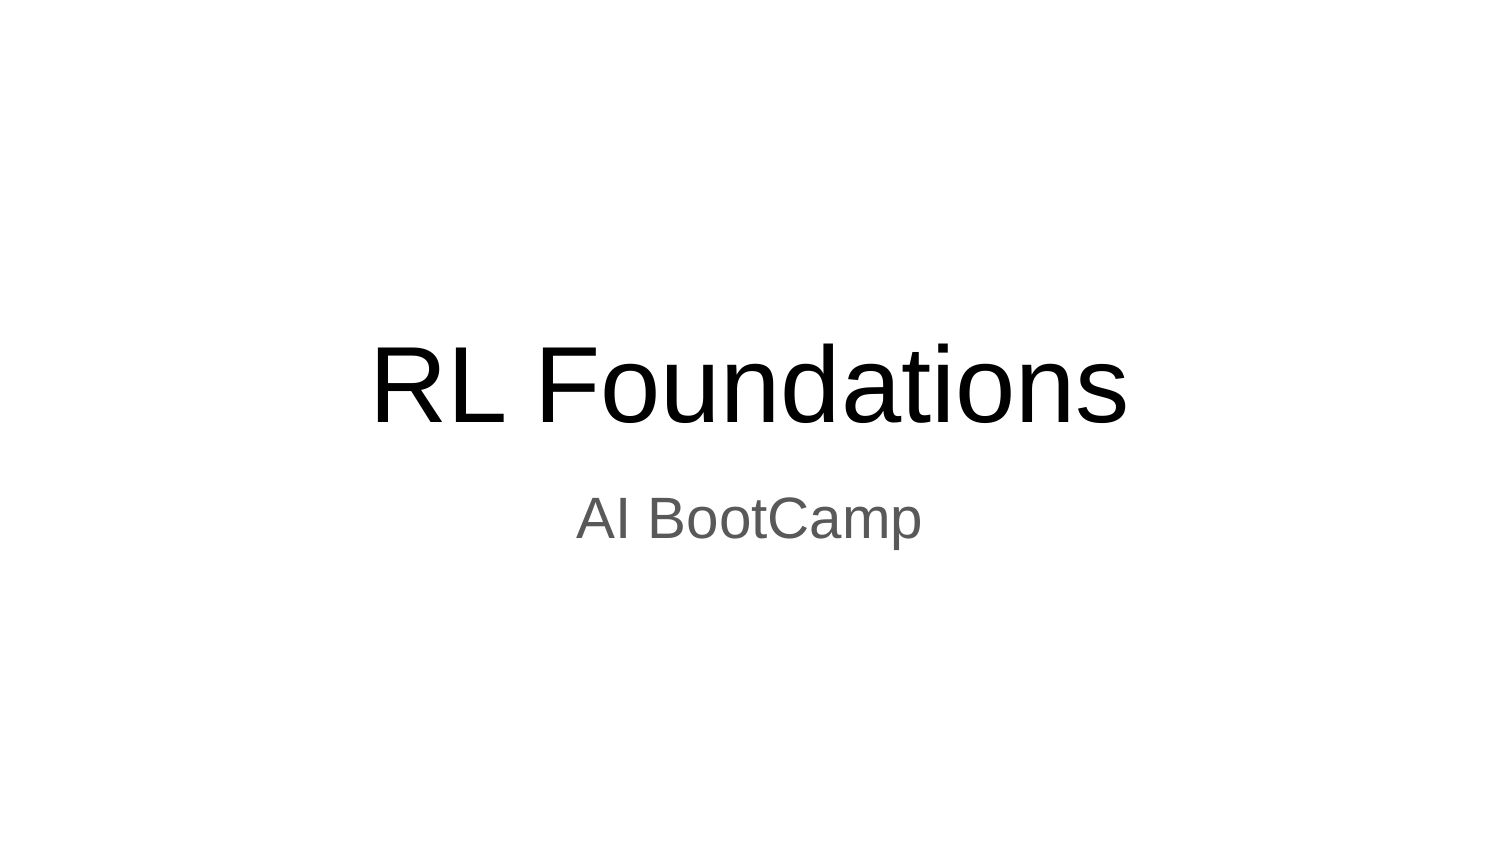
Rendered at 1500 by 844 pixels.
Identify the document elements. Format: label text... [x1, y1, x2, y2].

subtitle AI BootCamp [51, 464, 1449, 595]
title RL Foundations [51, 122, 1449, 459]
